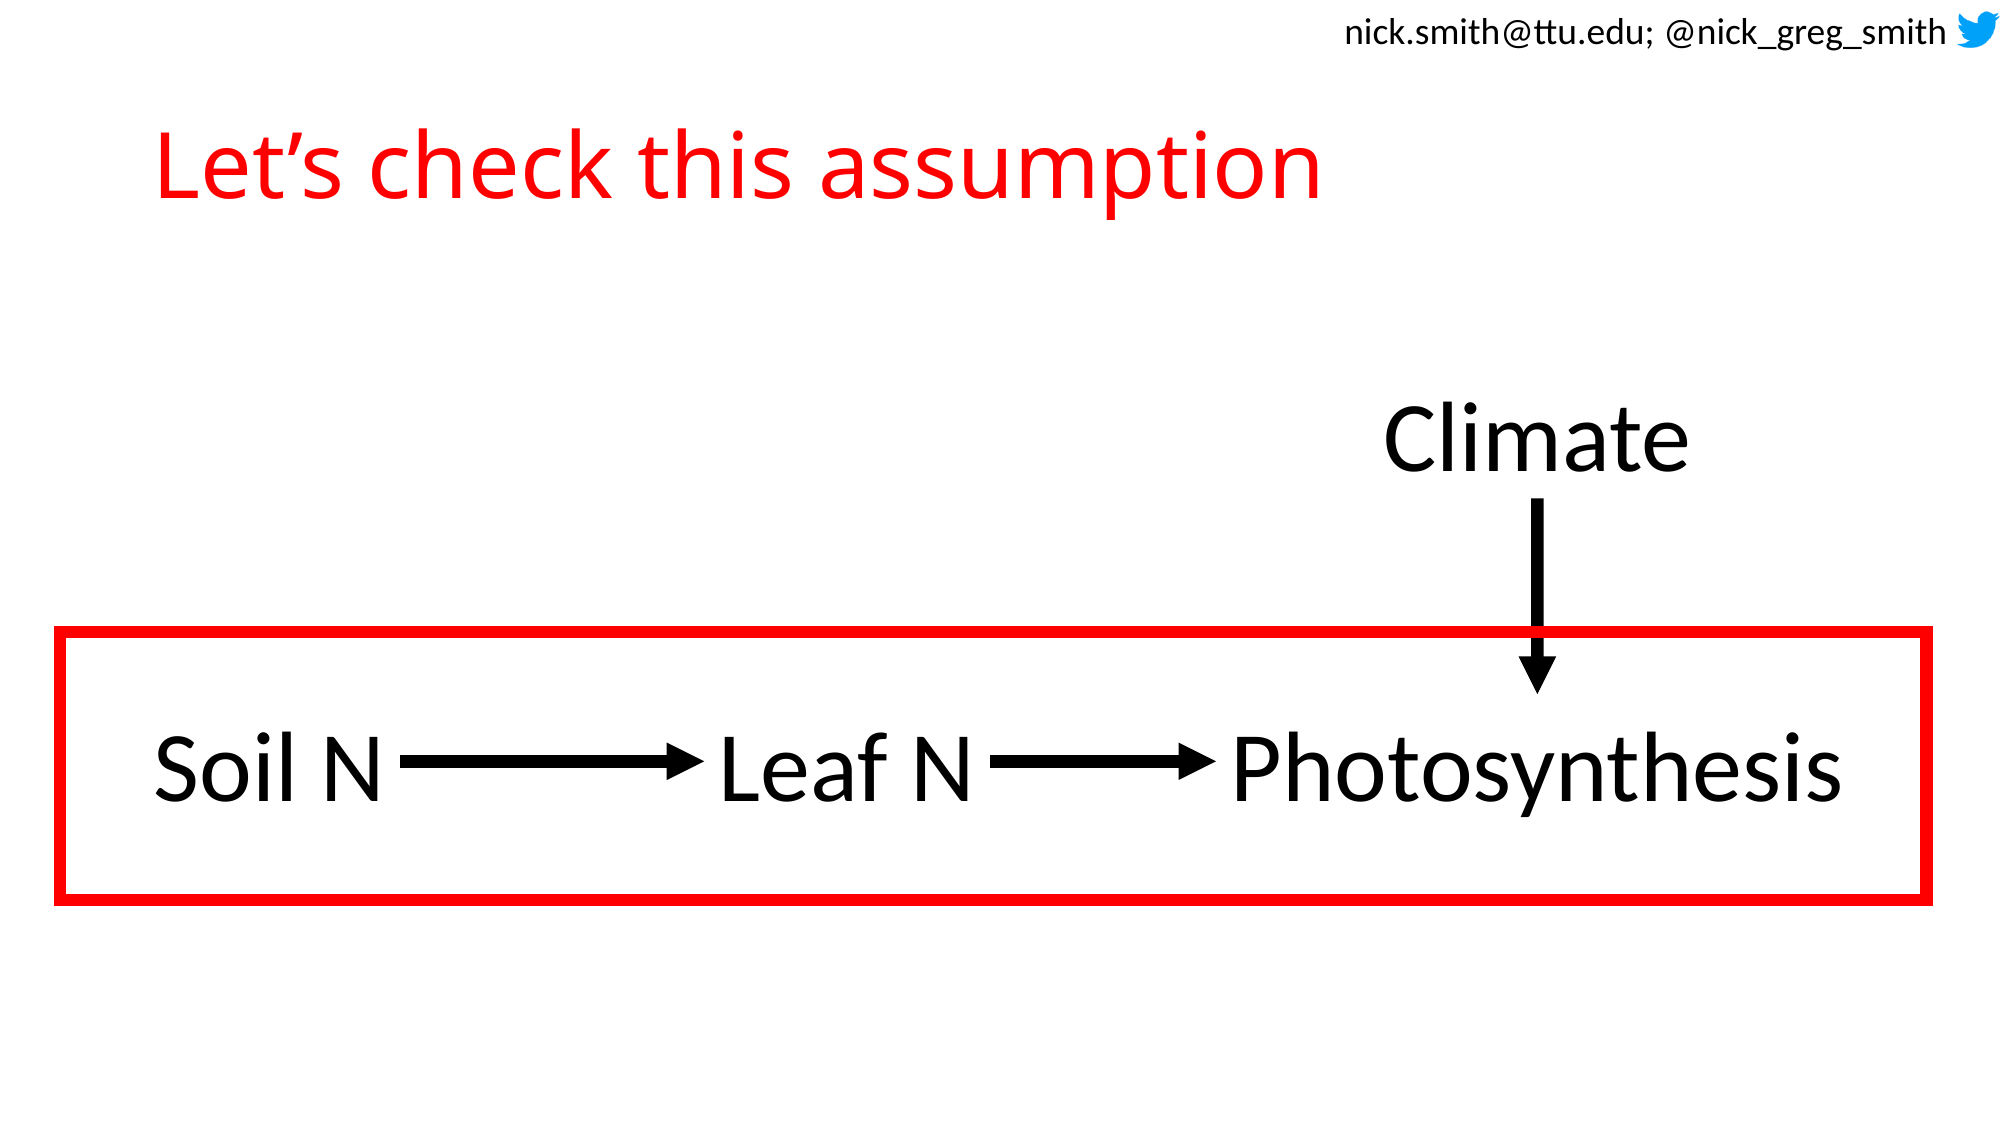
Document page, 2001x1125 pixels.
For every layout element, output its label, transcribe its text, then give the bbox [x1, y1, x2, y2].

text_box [1325, 0, 2000, 60]
text_box Climate [1368, 363, 1707, 499]
title Let’s check this assumption [137, 59, 1863, 278]
text_box [59, 631, 1927, 901]
